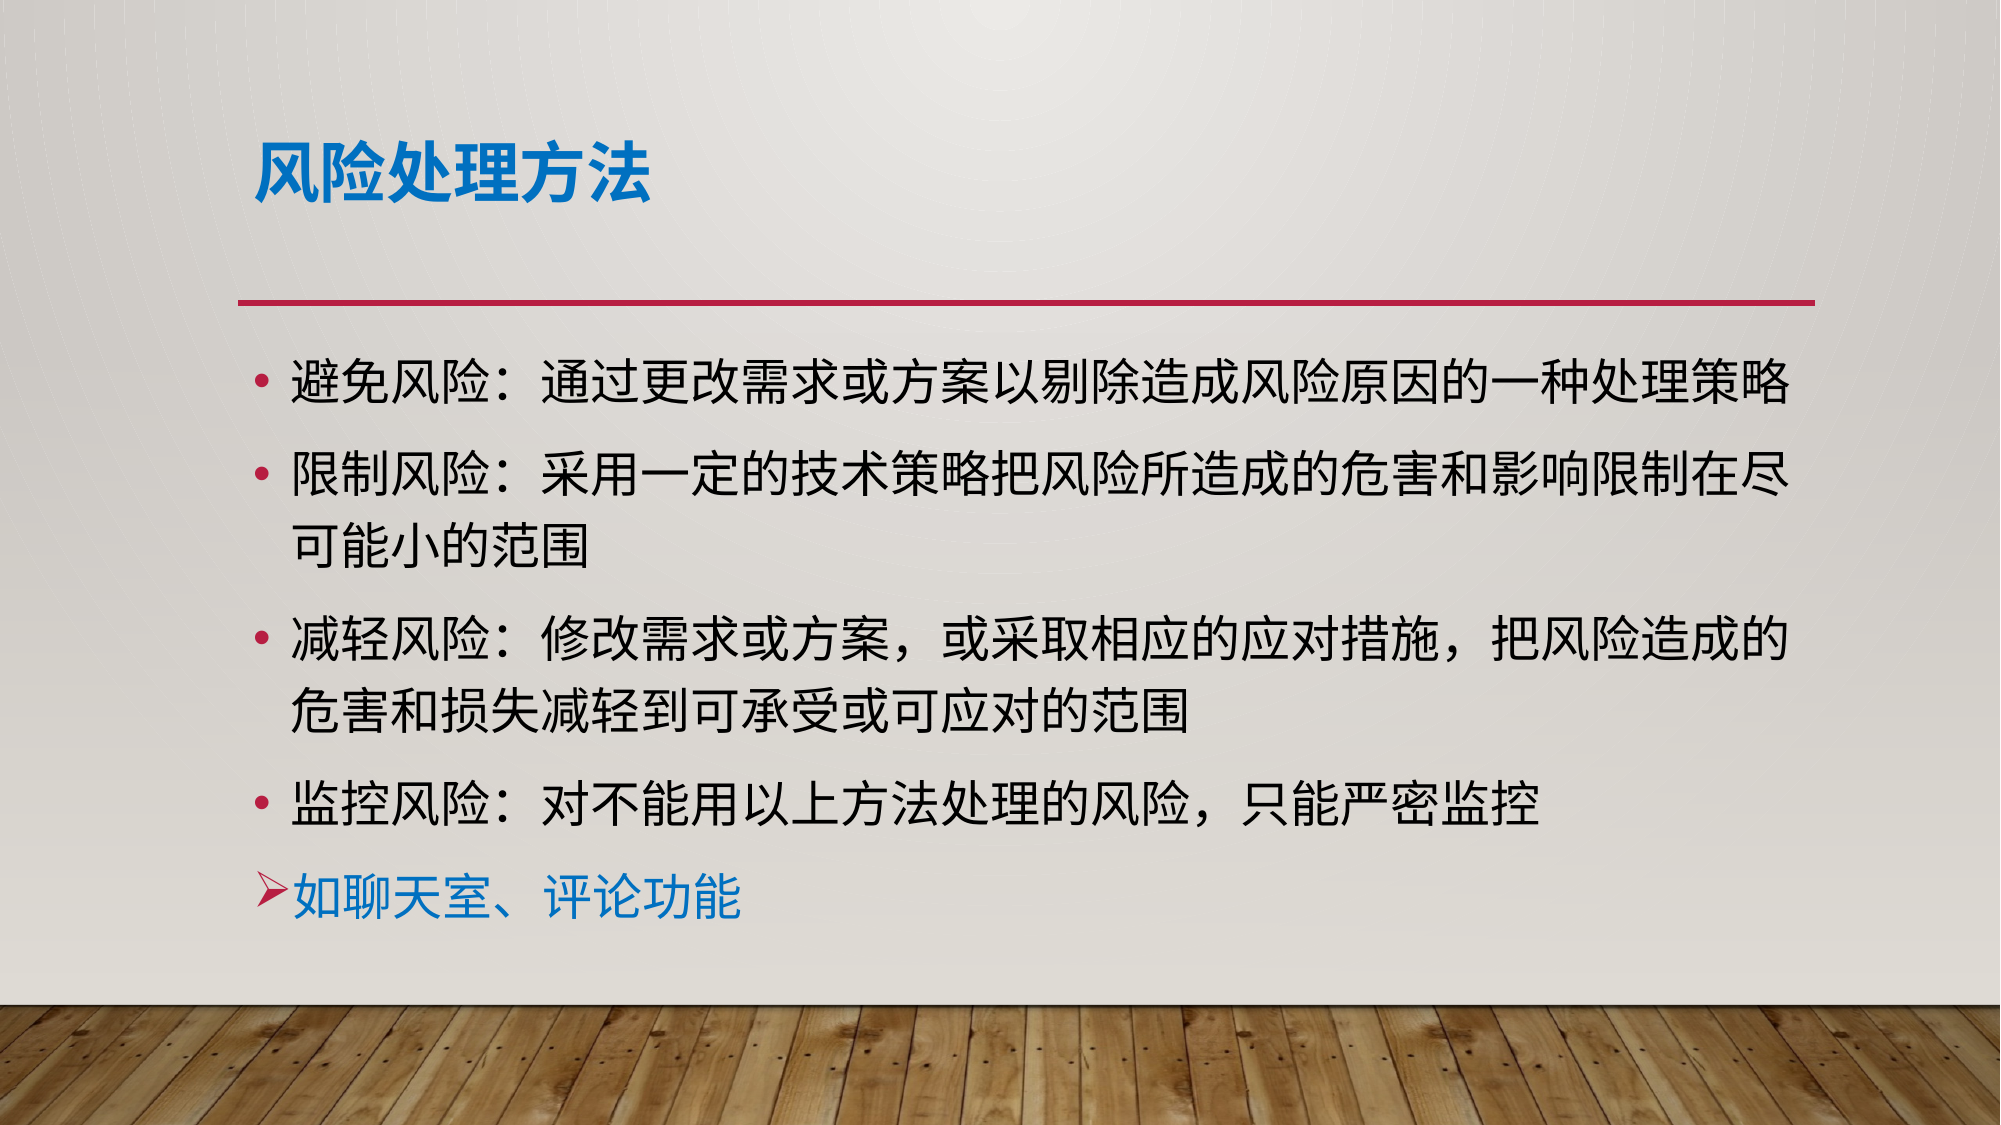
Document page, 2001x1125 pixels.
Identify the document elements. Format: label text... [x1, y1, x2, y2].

picture [0, 1005, 2000, 1125]
title 风险处理方法 [238, 131, 1814, 305]
list 避免风险：通过更改需求或方案以剔除造成风险原因的一种处理策略 限制风险：采用一定的技术策略把风险所造成的危害和影响限制在尽可能小的范围 减轻风险：修改需求或方案，或采取相应的应对措施，把风险造成的危害和损失减轻到可承受或可应对的范围 监控风险：对不能用以上方法处理的风险，只能严密监控 如聊天室、评论功能 [238, 330, 1814, 993]
